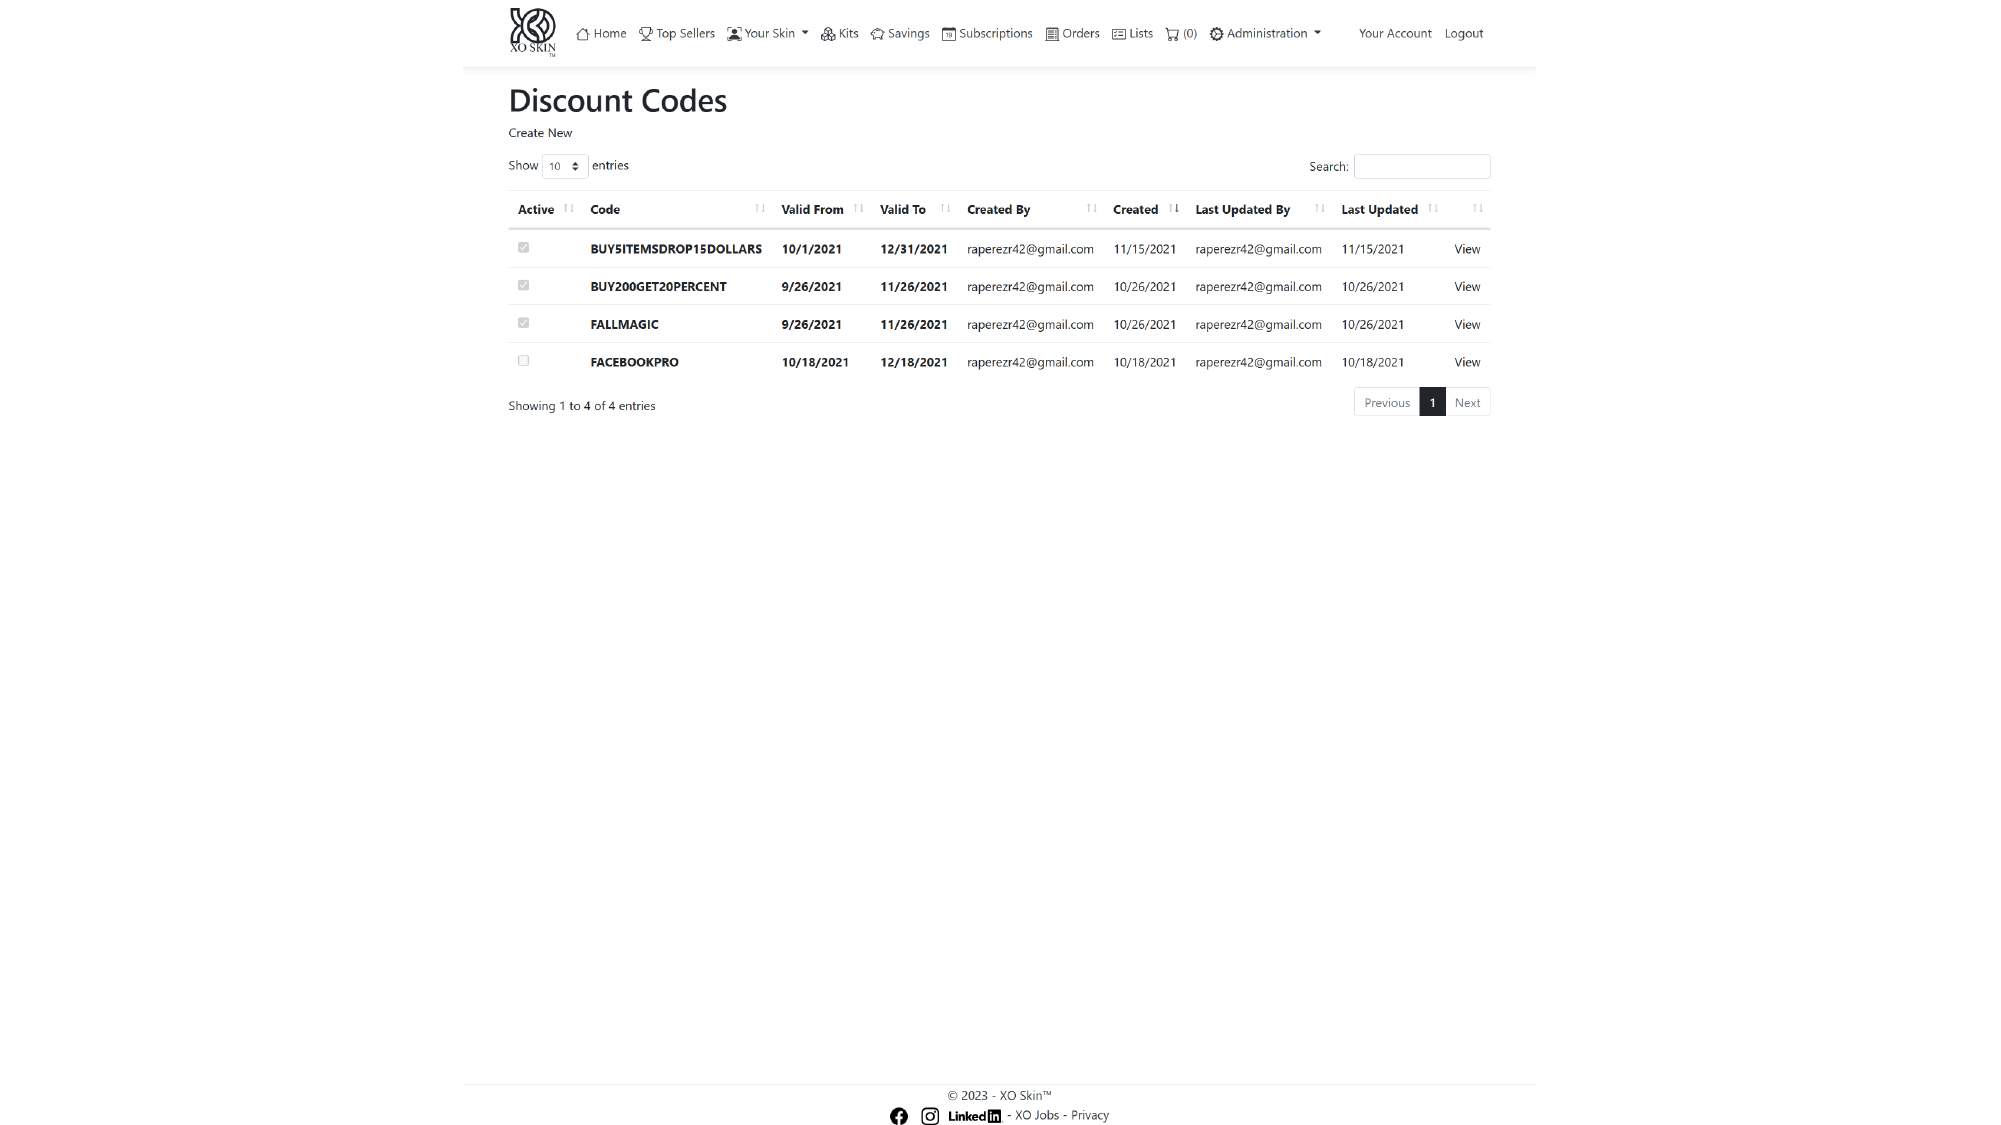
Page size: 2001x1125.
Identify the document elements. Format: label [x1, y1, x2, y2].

picture [463, 0, 1536, 1125]
